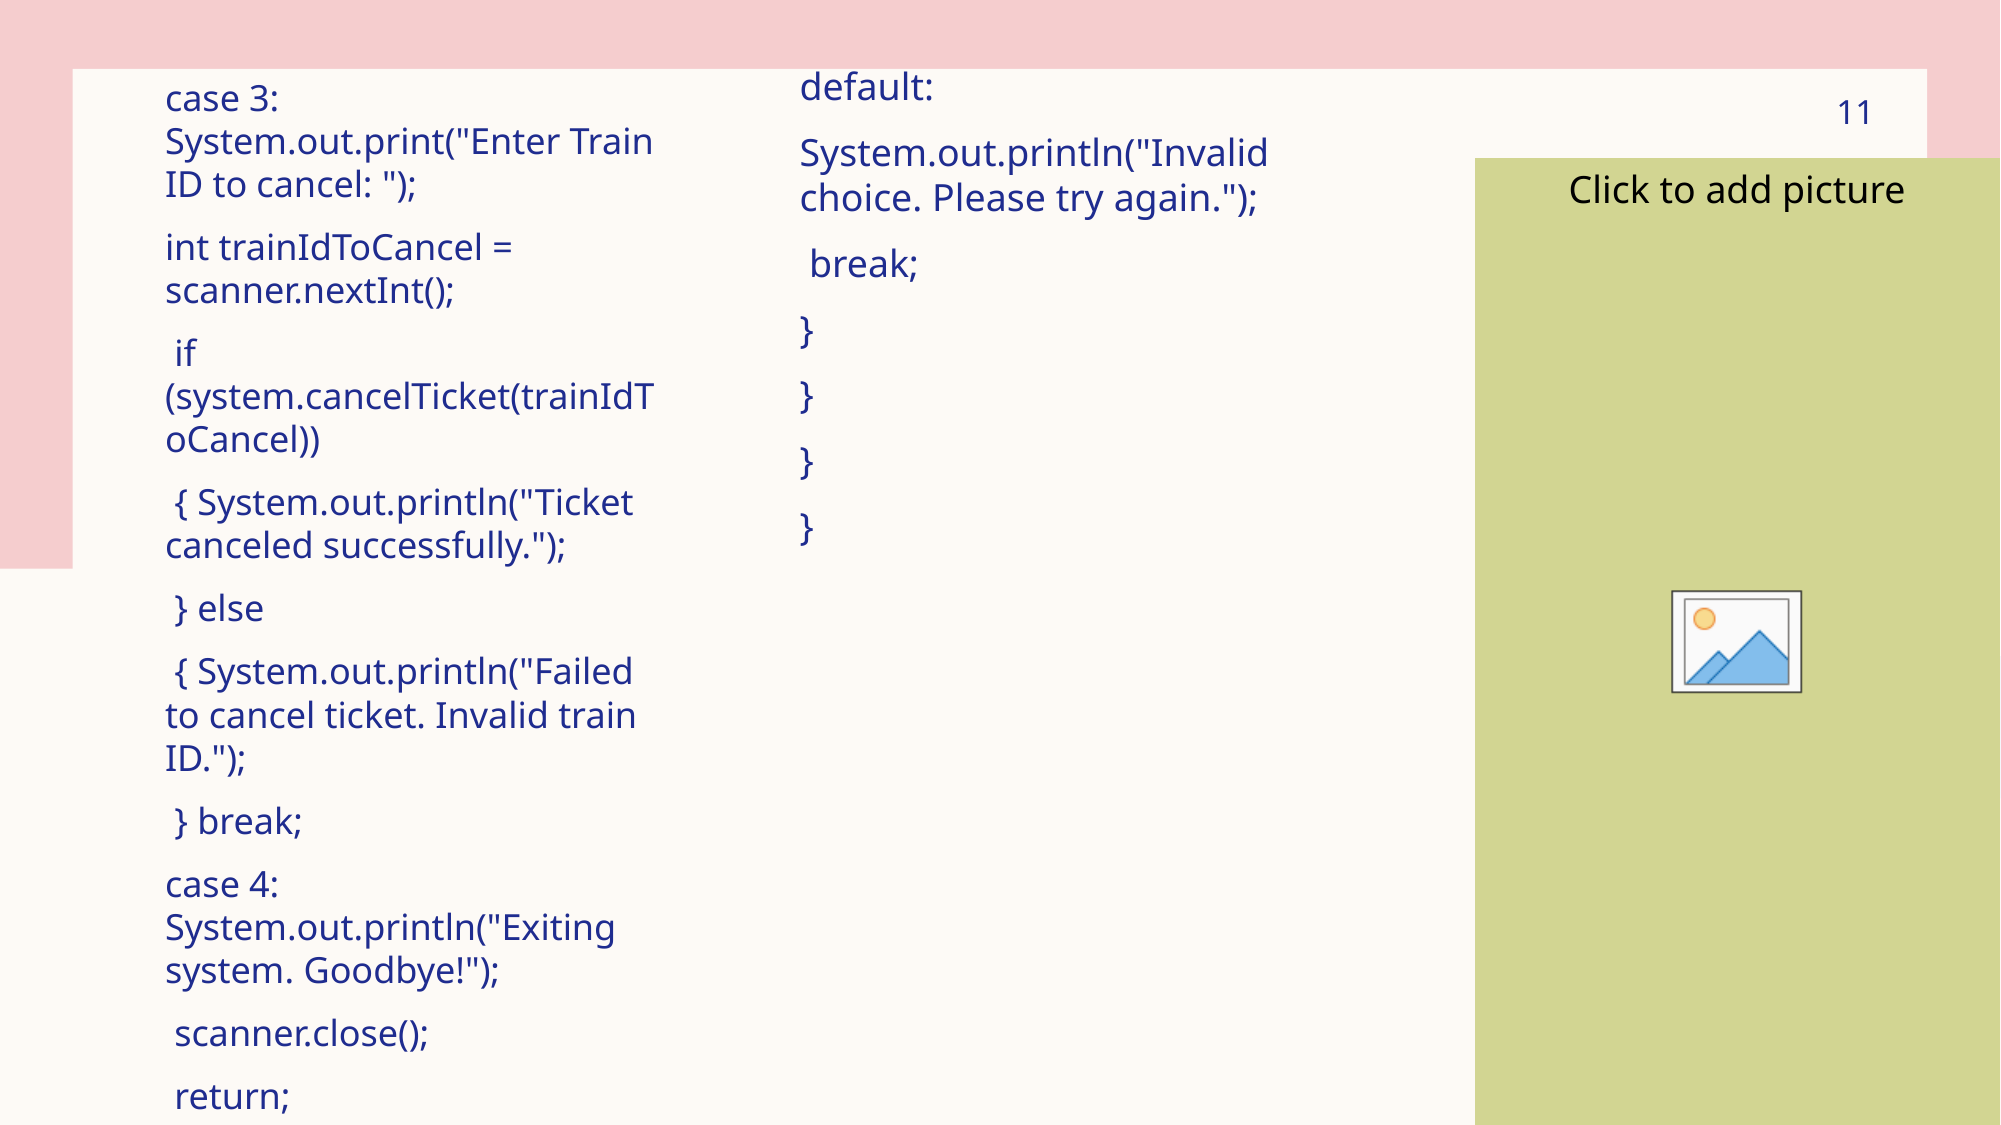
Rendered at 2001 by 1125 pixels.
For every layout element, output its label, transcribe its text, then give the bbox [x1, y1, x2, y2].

list default: System.out.println("Invalid choice. Please try again."); break; } } } } [784, 63, 1402, 1114]
picture [1474, 158, 2000, 1125]
list case 3: System.out.print("Enter Train ID to cancel: "); int trainIdToCancel = scanner.nextInt(); if (system.cancelTicket(trainIdToCancel)) { System.out.println("Ticket canceled successfully."); } else { System.out.println("Failed to cancel ticket. Invalid train ID."); } break; case 4: System.out.println("Exiting system. Goodbye!"); scanner.close(); return; [150, 75, 689, 1125]
slide_number 11 [1699, 75, 1875, 153]
